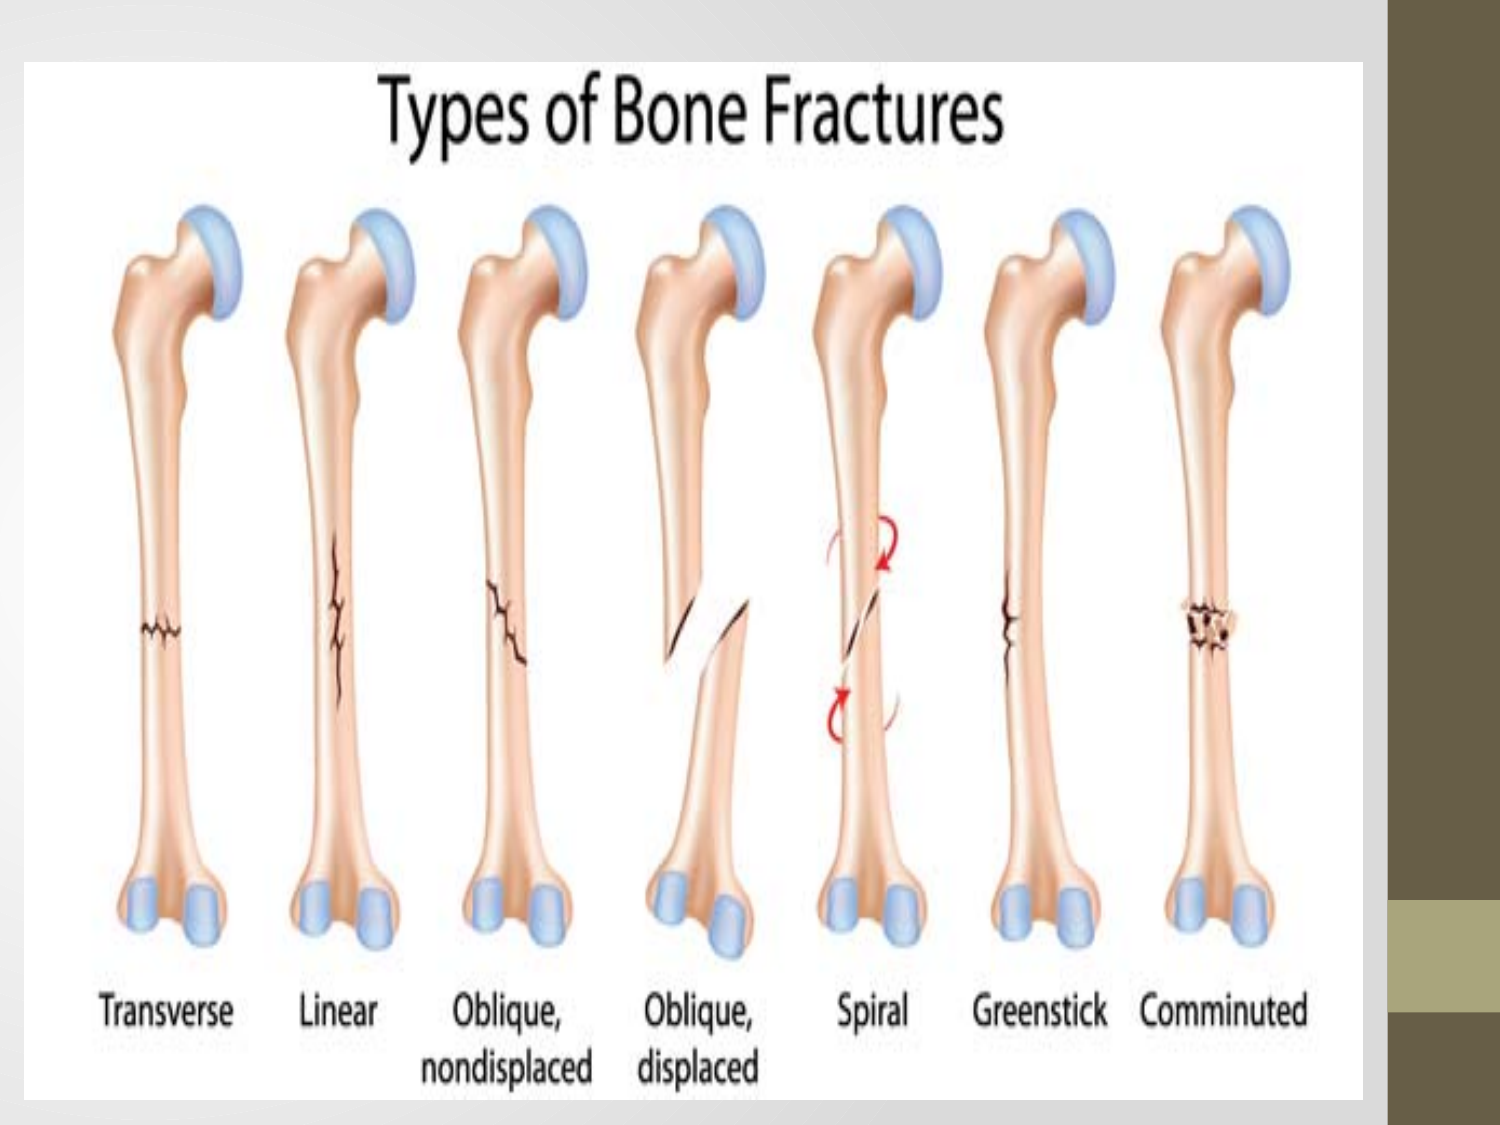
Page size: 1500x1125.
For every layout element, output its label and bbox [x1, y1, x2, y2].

list [24, 61, 1363, 1101]
